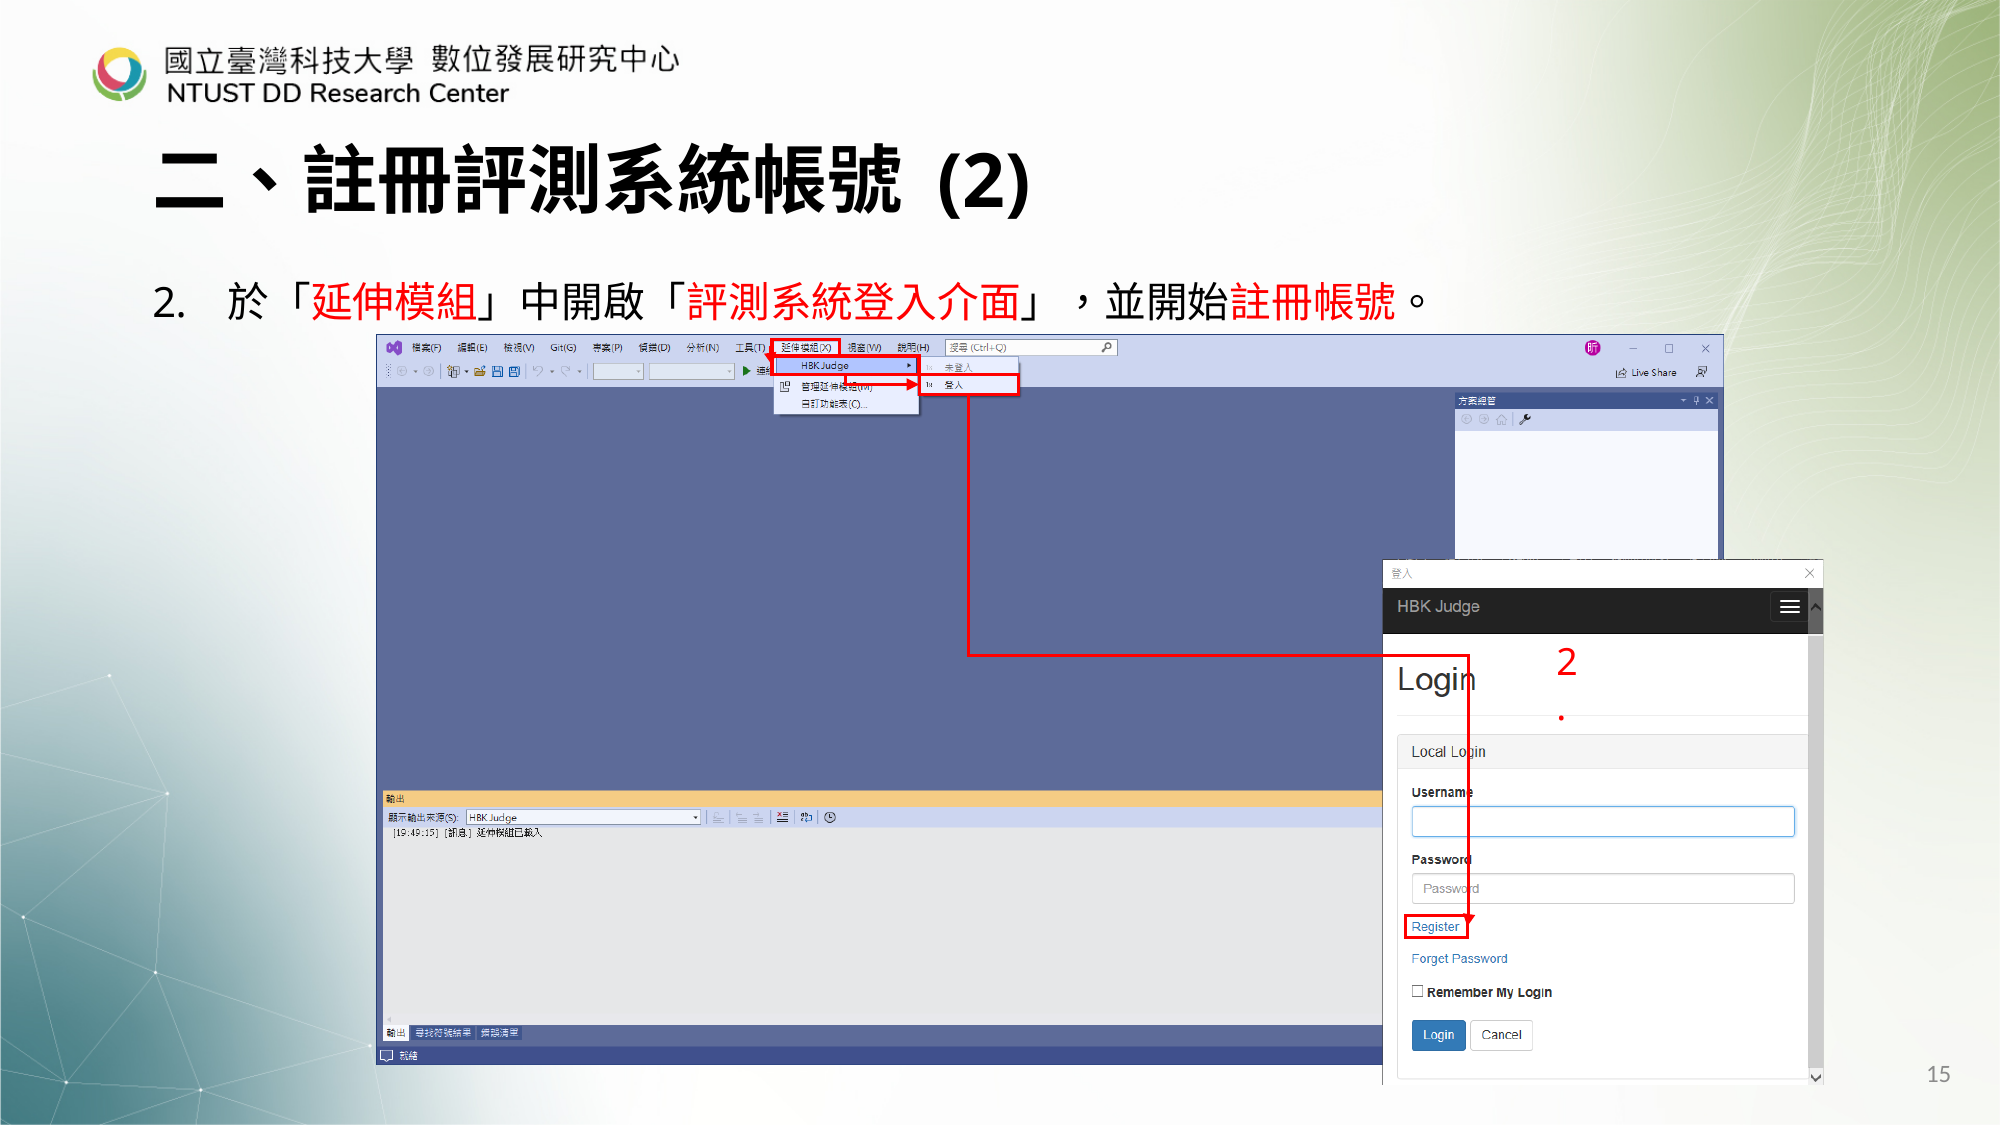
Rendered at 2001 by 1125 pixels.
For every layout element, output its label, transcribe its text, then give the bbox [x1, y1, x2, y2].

picture [0, 0, 2000, 1125]
title 二、註冊評測系統帳號 (2) [137, 111, 1863, 255]
list 於「延伸模組」中開啟「評測系統登入介面」，並開始註冊帳號。 [137, 255, 1863, 970]
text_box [952, 411, 1484, 910]
slide_number 15 [1516, 1042, 1967, 1103]
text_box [877, 342, 888, 417]
